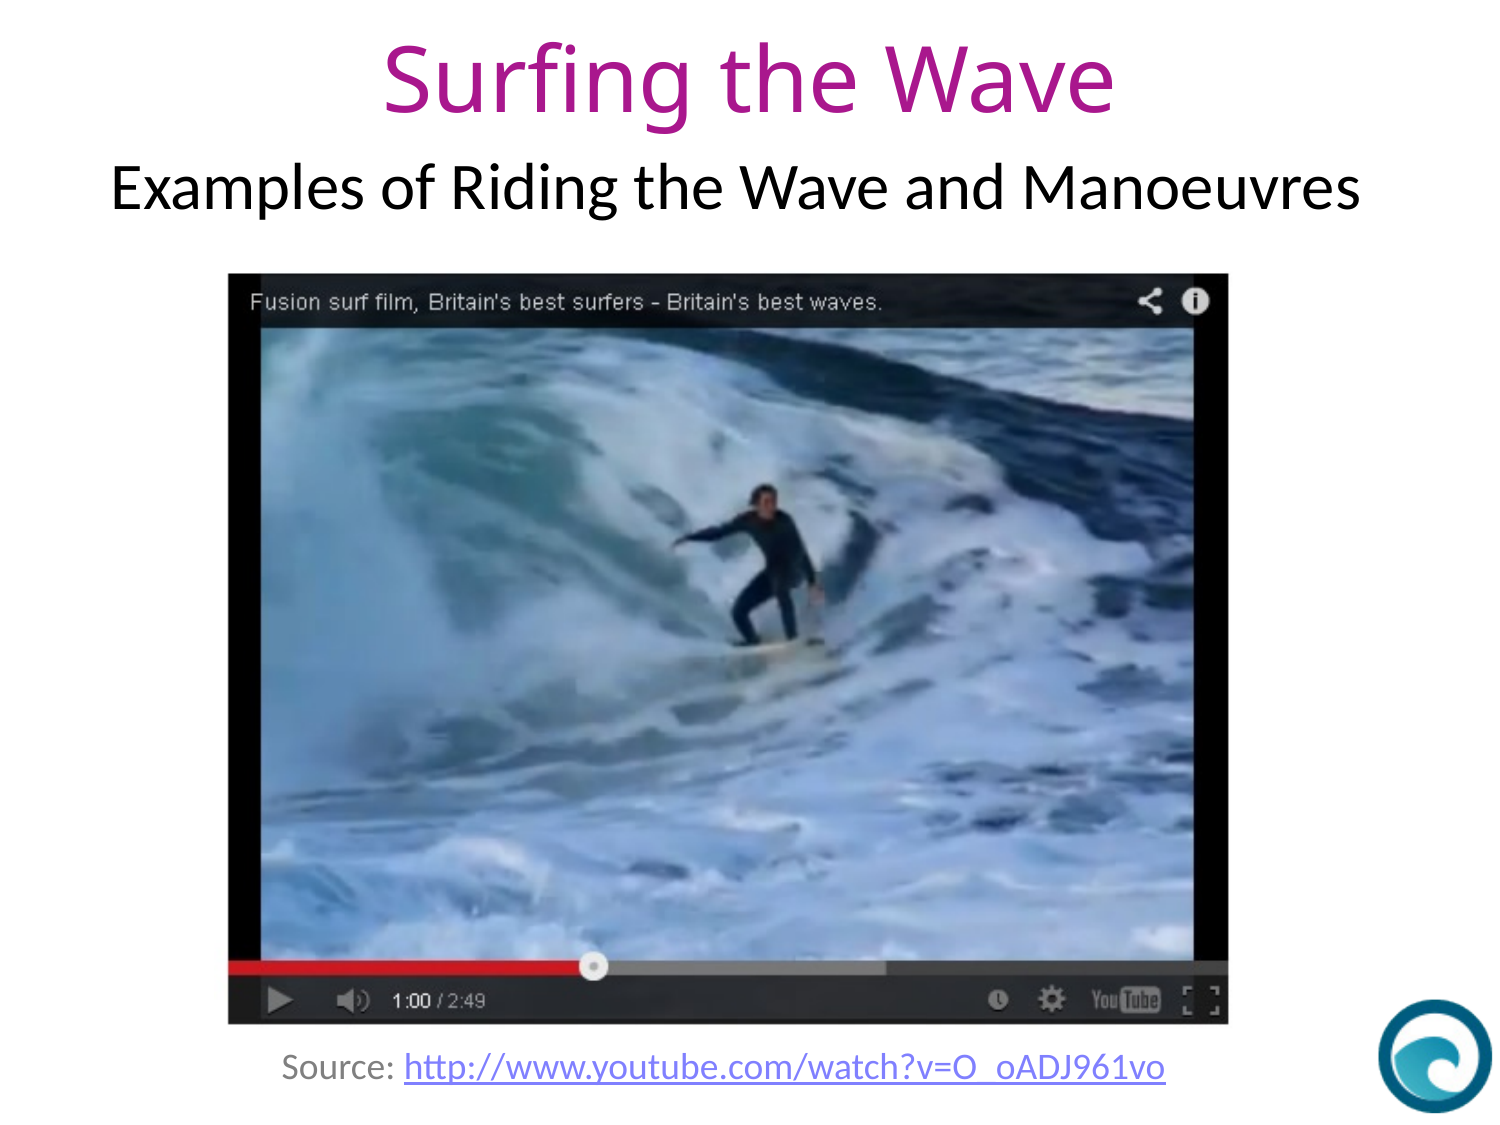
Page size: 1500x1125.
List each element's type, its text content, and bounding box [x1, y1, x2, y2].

picture [214, 243, 1256, 1041]
title Surfing the Wave [124, 0, 1400, 197]
picture [1333, 963, 1500, 1125]
text_box Source: http://www.youtube.com/watch?v=O_oADJ961vo [266, 1050, 1190, 1095]
text_box Examples of Riding the Wave and Manoeuvres [95, 135, 1392, 231]
